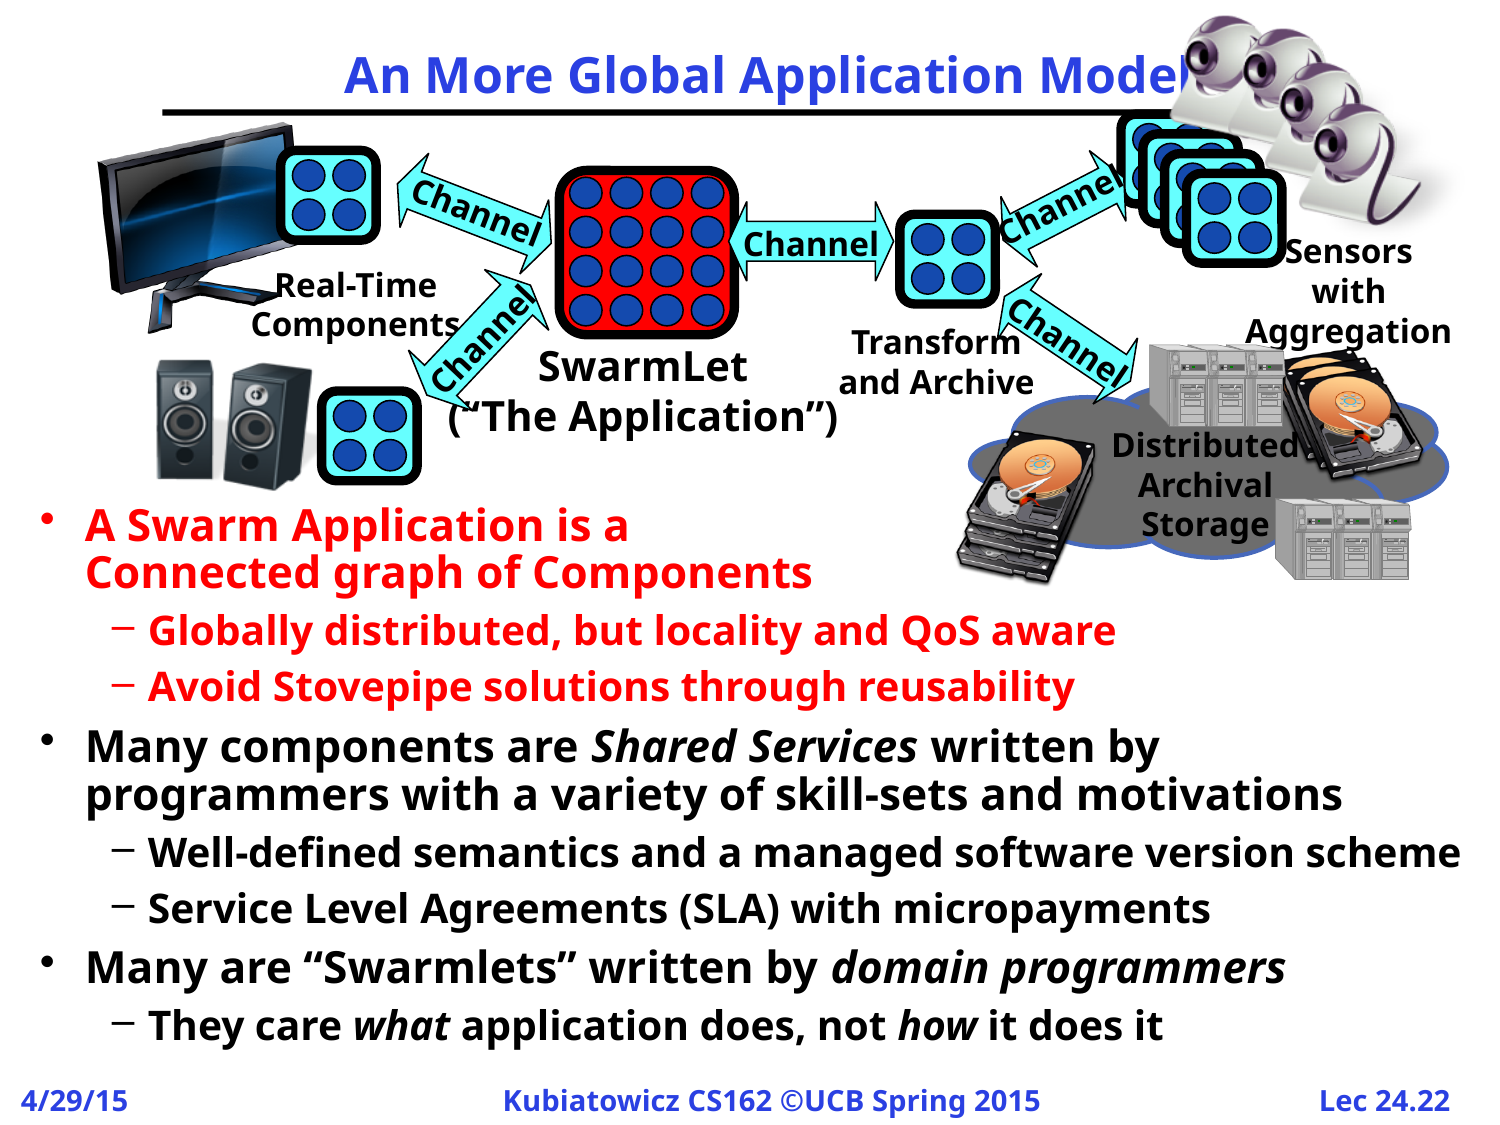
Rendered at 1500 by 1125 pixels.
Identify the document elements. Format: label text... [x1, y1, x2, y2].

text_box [74, 0, 1476, 591]
list A Swarm Application is a Connected graph of Components Globally distributed, but locality and QoS aware Avoid Stovepipe solutions through reusability Many components are Shared Services written by programmers with a variety of skill-sets and motivations Well-defined semantics and a managed software version scheme Service Level Agreements (SLA) with micropayments Many are “Swarmlets” written by domain programmers They care what application does, not how it does it [24, 495, 1488, 1096]
